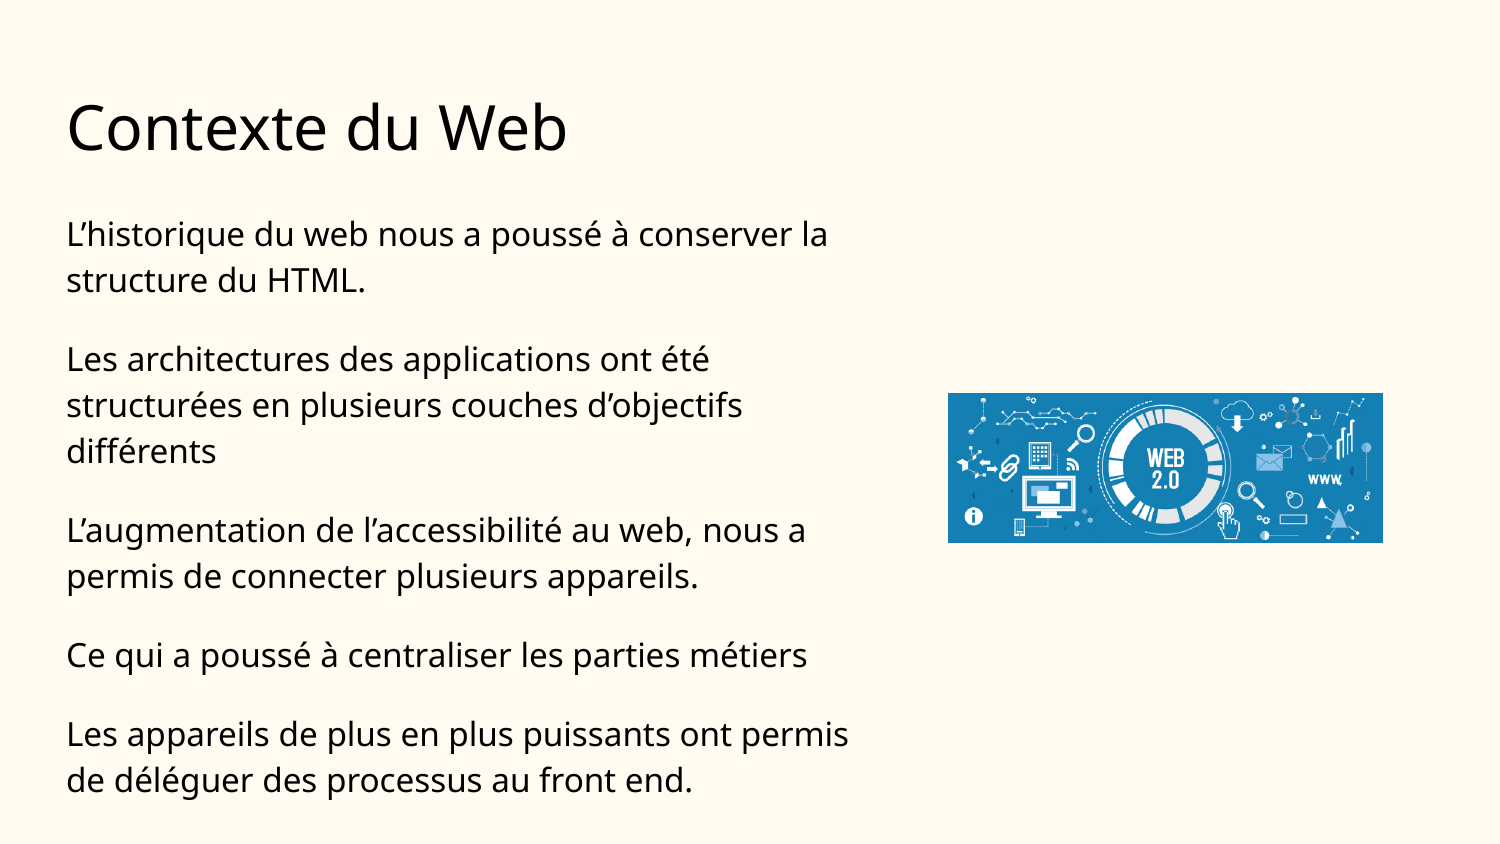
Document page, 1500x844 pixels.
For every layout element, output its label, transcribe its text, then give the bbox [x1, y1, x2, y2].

list L’historique du web nous a poussé à conserver la structure du HTML. Les architectures des applications ont été structurées en plusieurs couches d’objectifs différents L’augmentation de l’accessibilité au web, nous a permis de connecter plusieurs appareils. Ce qui a poussé à centraliser les parties métiers Les appareils de plus en plus puissants ont permis de déléguer des processus au front end. [51, 192, 873, 745]
title Contexte du Web [51, 72, 1449, 174]
picture [947, 393, 1384, 544]
